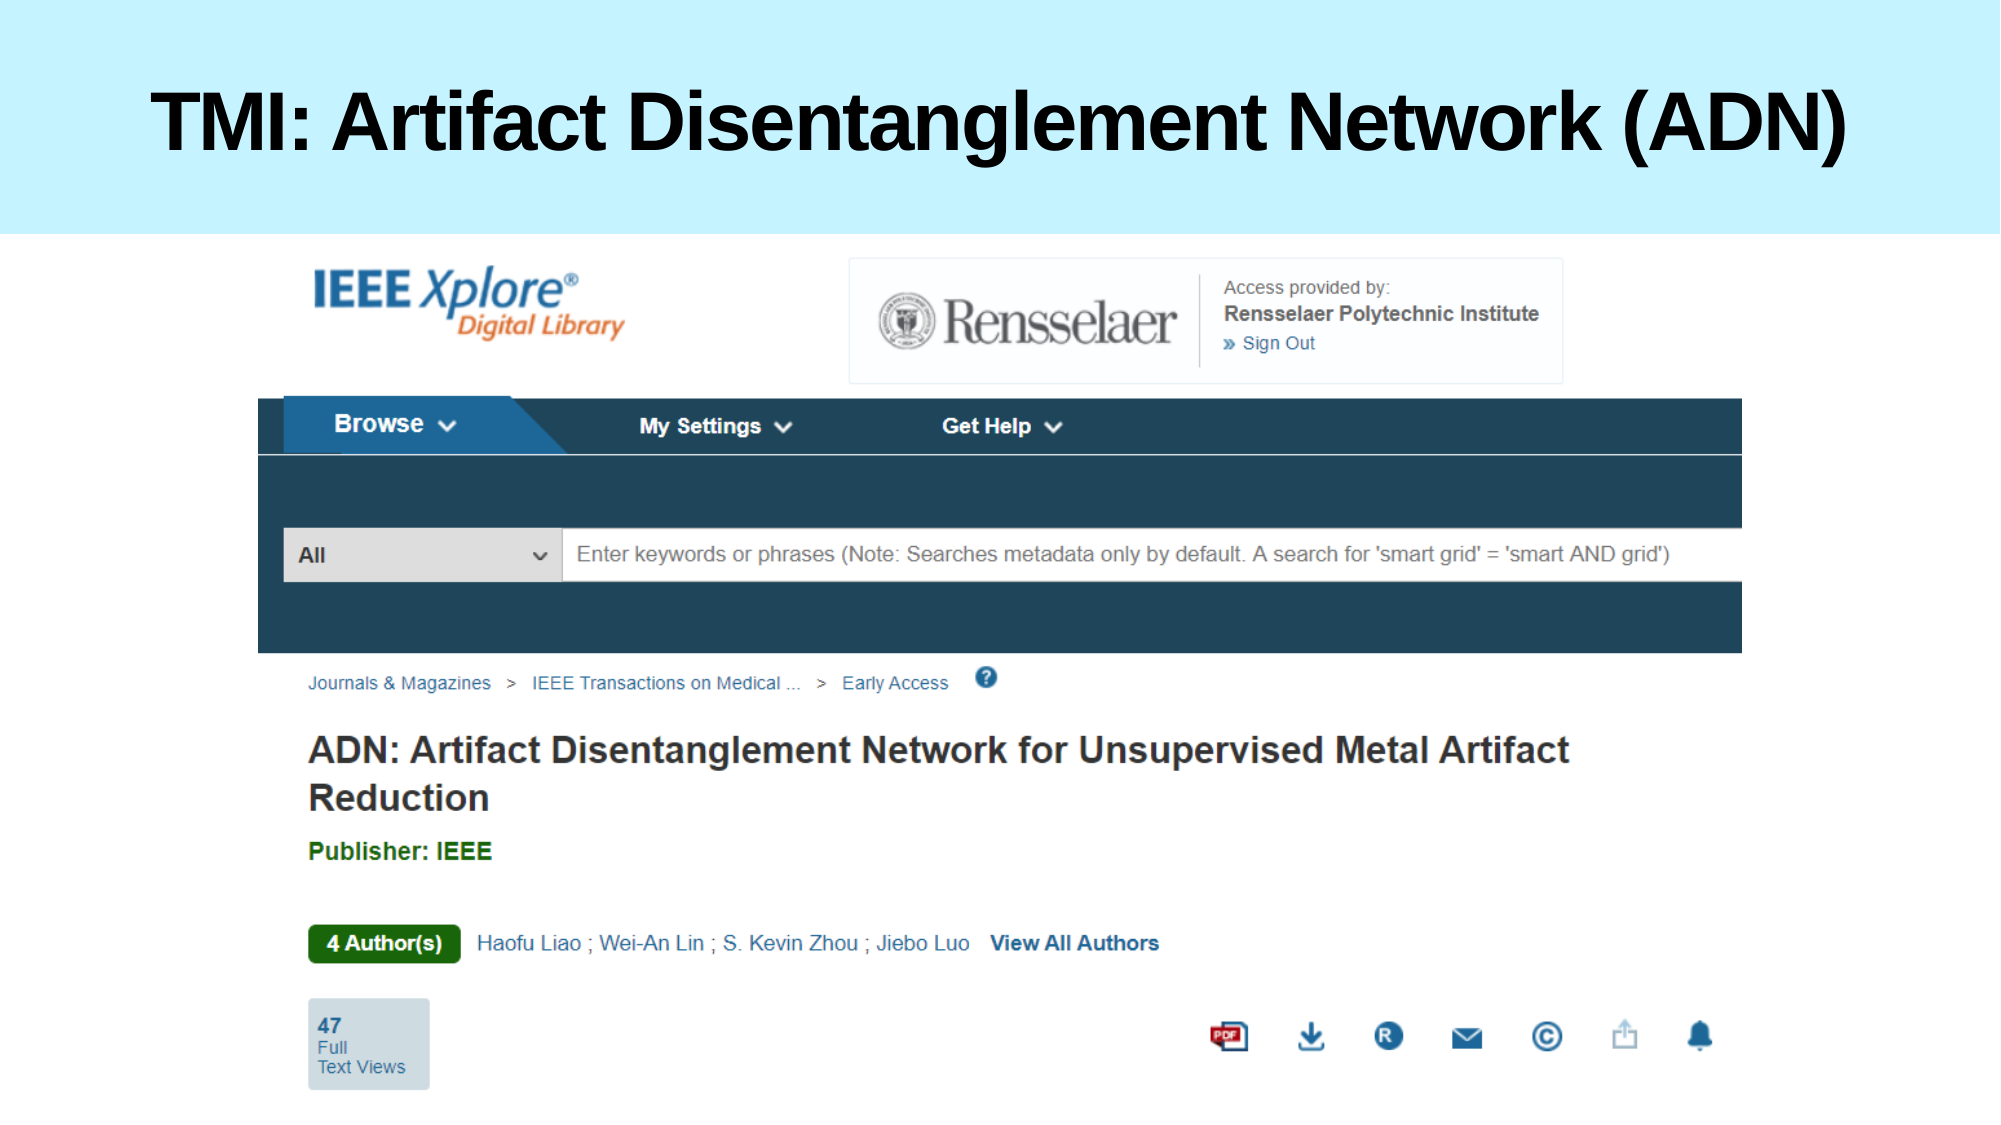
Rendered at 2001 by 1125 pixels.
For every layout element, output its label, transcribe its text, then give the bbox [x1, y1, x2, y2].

title TMI: Artifact Disentanglement Network (ADN) [0, 0, 2000, 234]
picture [258, 249, 1742, 1107]
